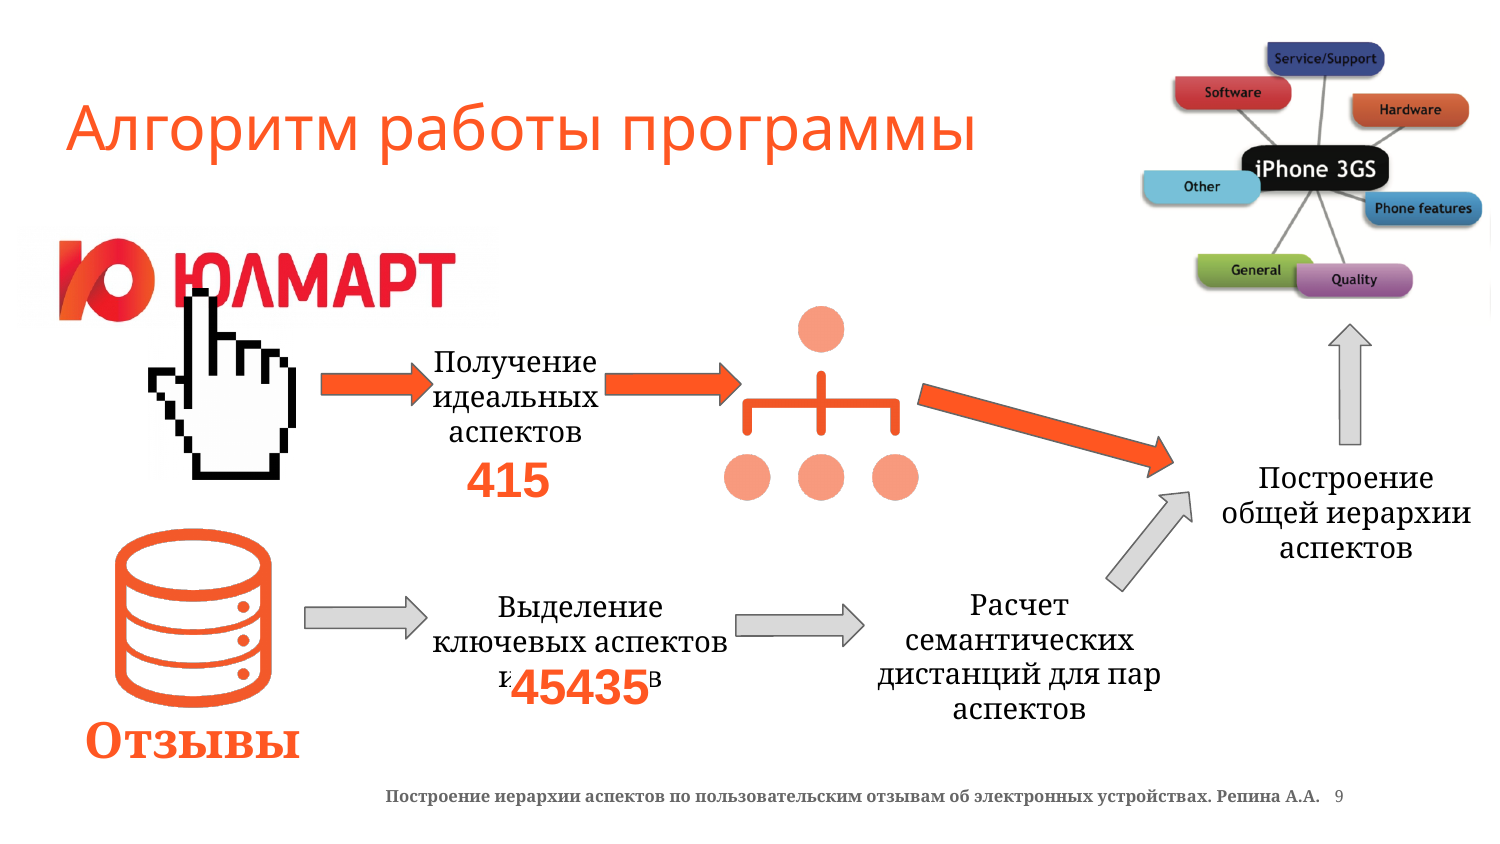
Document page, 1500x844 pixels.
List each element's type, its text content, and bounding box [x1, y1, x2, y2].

text_box Расчет семантических дистанций для пар аспектов [842, 570, 1197, 665]
text_box [321, 373, 394, 395]
slide_number Построение иерархии аспектов по пользовательским отзывам об электронных устройствах. Репина А.А. 9 [370, 764, 1480, 830]
text_box [304, 596, 428, 639]
text_box 45435 [495, 639, 749, 690]
text_box [1112, 492, 1192, 570]
picture [100, 525, 285, 710]
text_box [735, 614, 842, 637]
title Алгоритм работы программы [51, 72, 1108, 167]
text_box Получение идеальных аспектов [394, 328, 638, 412]
text_box [936, 387, 1174, 478]
text_box Отзывы [67, 693, 318, 728]
picture [1114, 20, 1491, 326]
text_box 415 [451, 432, 705, 483]
text_box [605, 373, 705, 395]
picture [17, 225, 499, 481]
picture [710, 292, 932, 514]
text_box [1328, 335, 1372, 445]
text_box Выделение ключевых аспектов из отзывов [414, 573, 747, 712]
text_box Построение общей иерархии аспектов [1196, 444, 1497, 583]
